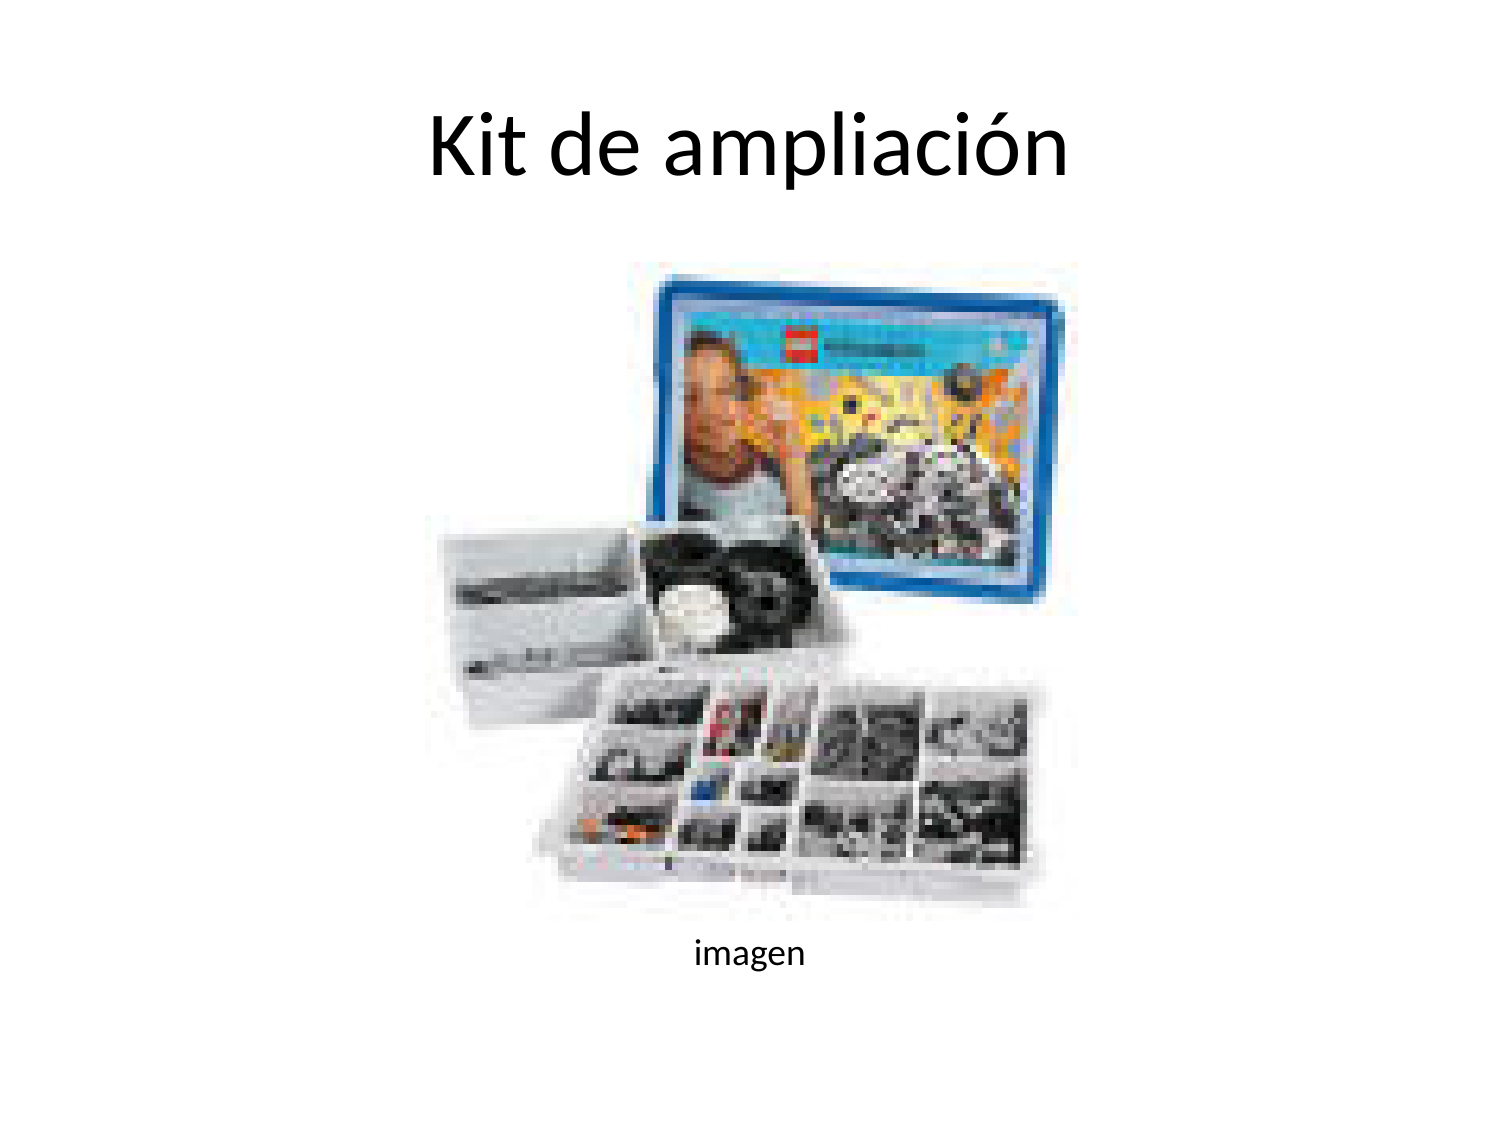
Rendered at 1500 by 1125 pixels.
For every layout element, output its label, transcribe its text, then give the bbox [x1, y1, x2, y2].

title Kit de ampliación [75, 45, 1425, 233]
picture [424, 262, 1078, 921]
text_box imagen [74, 920, 1425, 1005]
